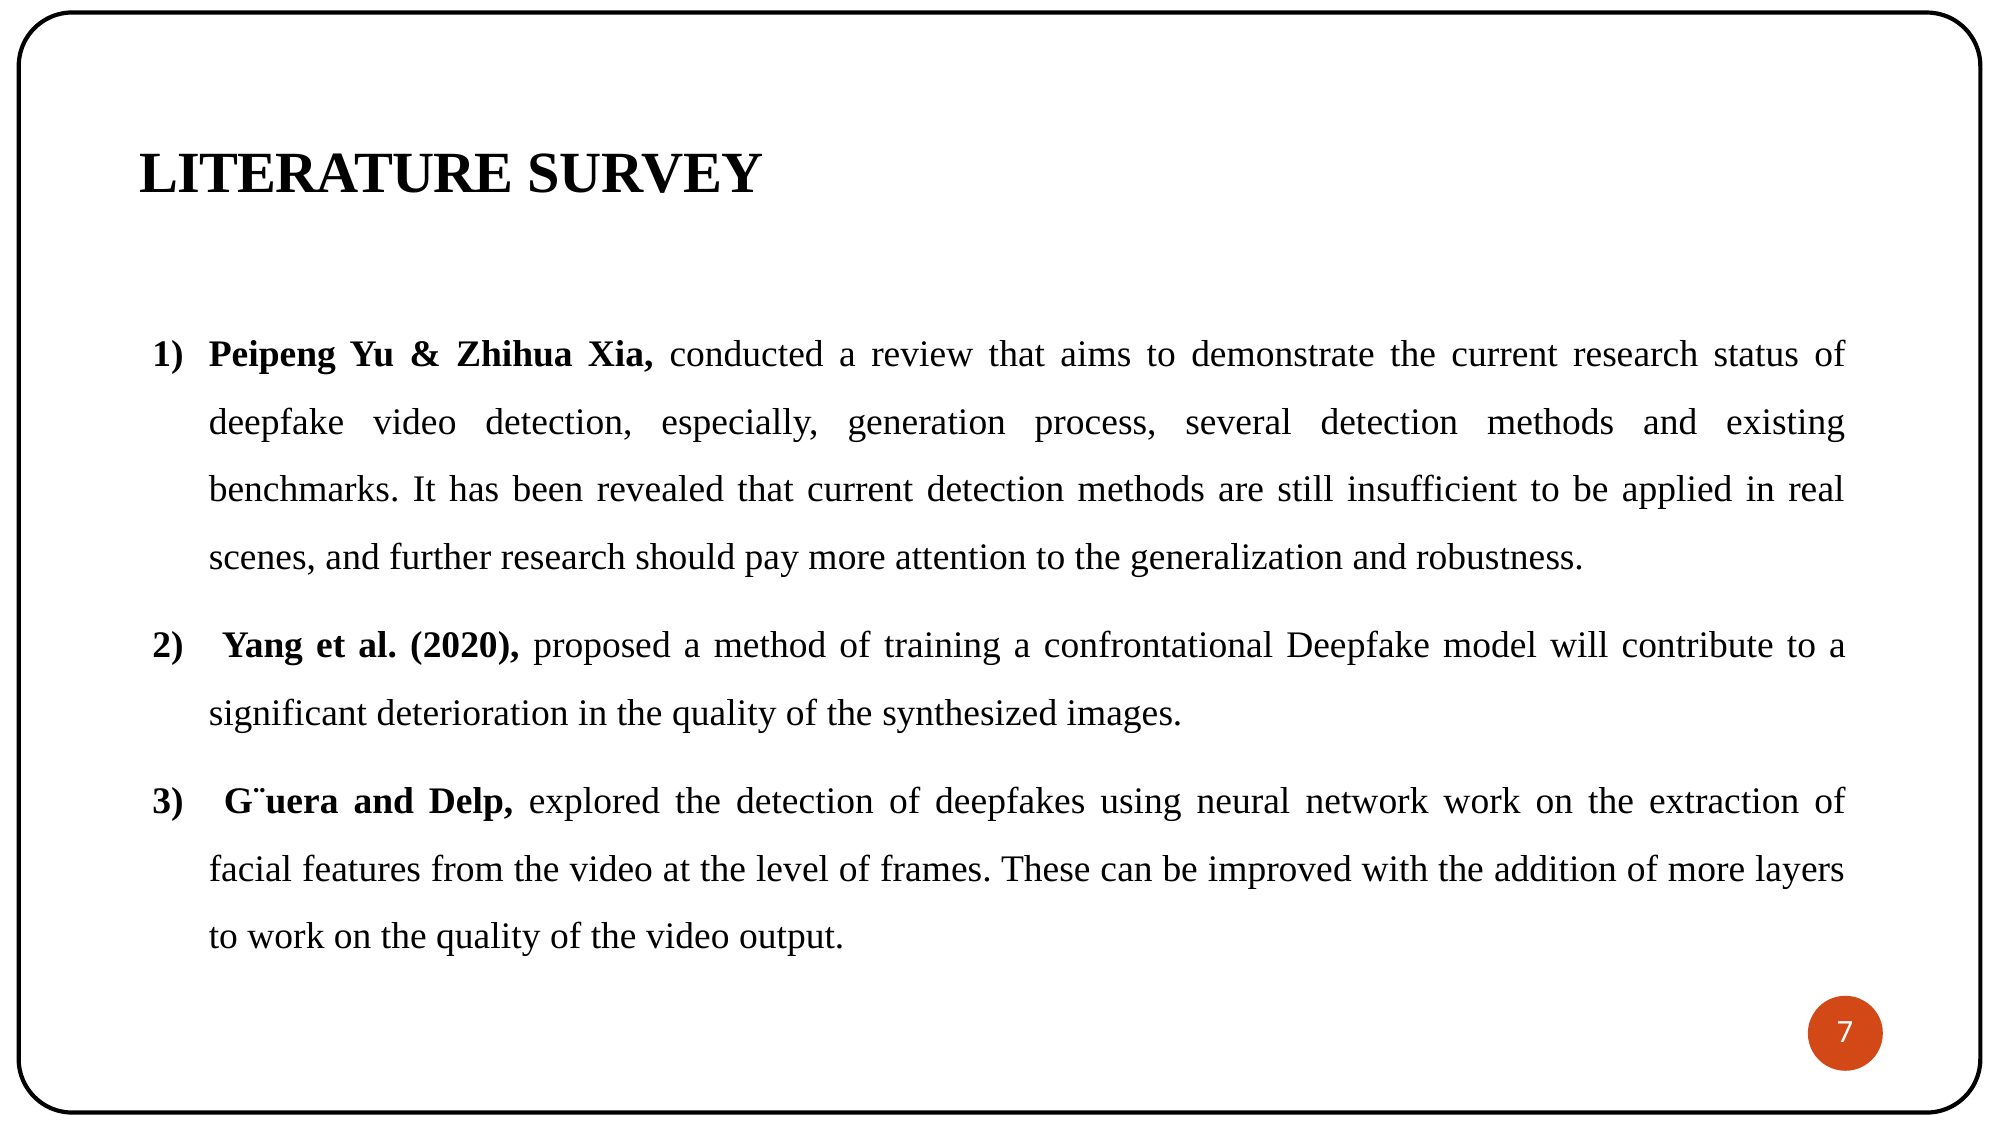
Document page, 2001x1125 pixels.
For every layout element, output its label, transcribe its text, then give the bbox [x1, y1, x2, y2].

text_box [18, 12, 1981, 1113]
text_box 7 [1807, 995, 1883, 1071]
